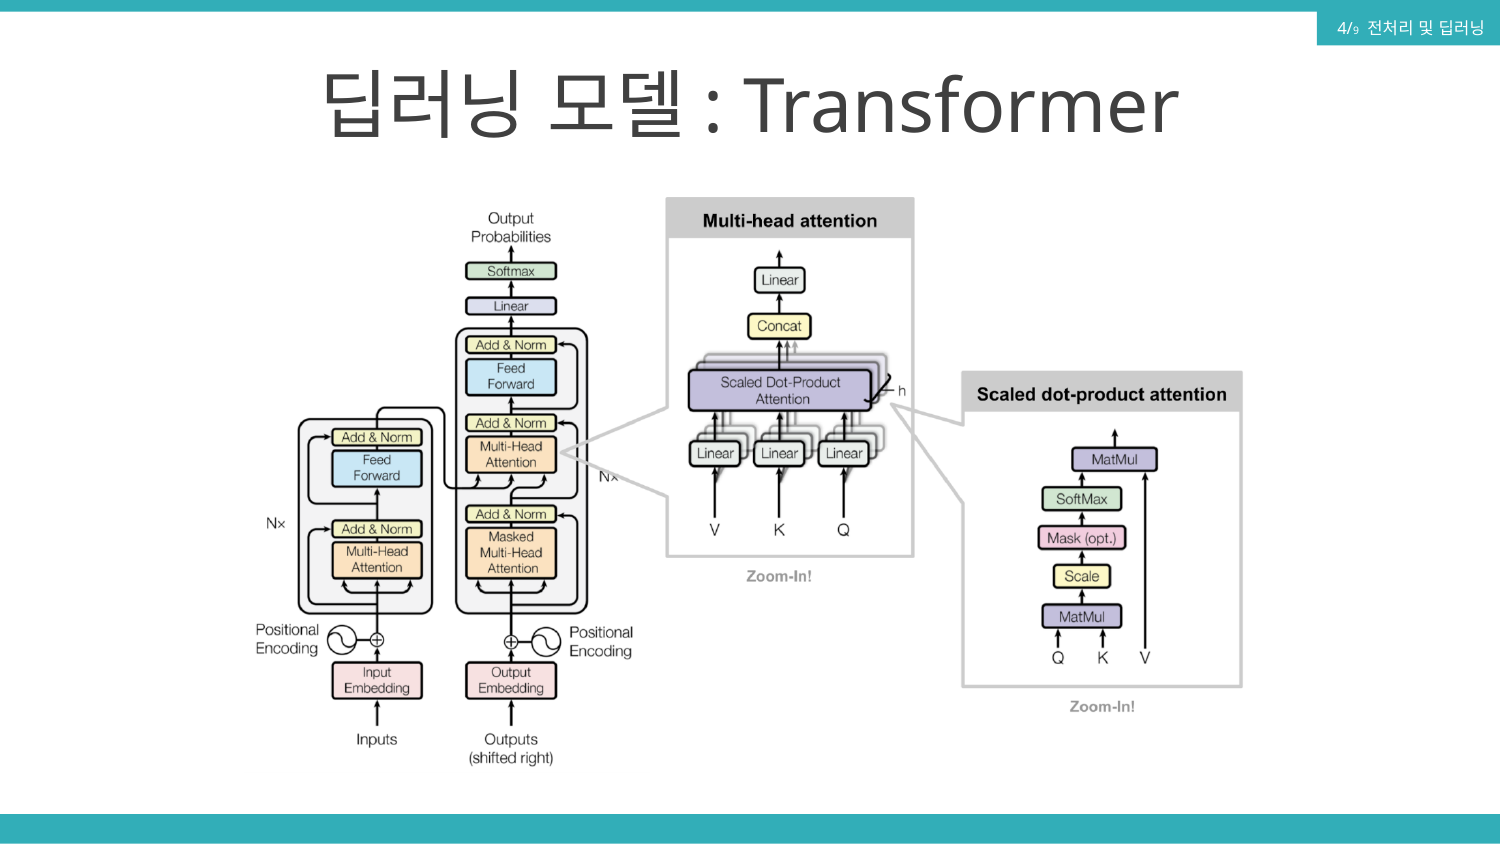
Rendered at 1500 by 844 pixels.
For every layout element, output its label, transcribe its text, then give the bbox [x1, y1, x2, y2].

list 딥러닝 모델: Transformer [0, 55, 1500, 151]
text_box 4/9 전처리 및 딥러닝 [1316, 10, 1500, 46]
picture [239, 185, 1261, 774]
